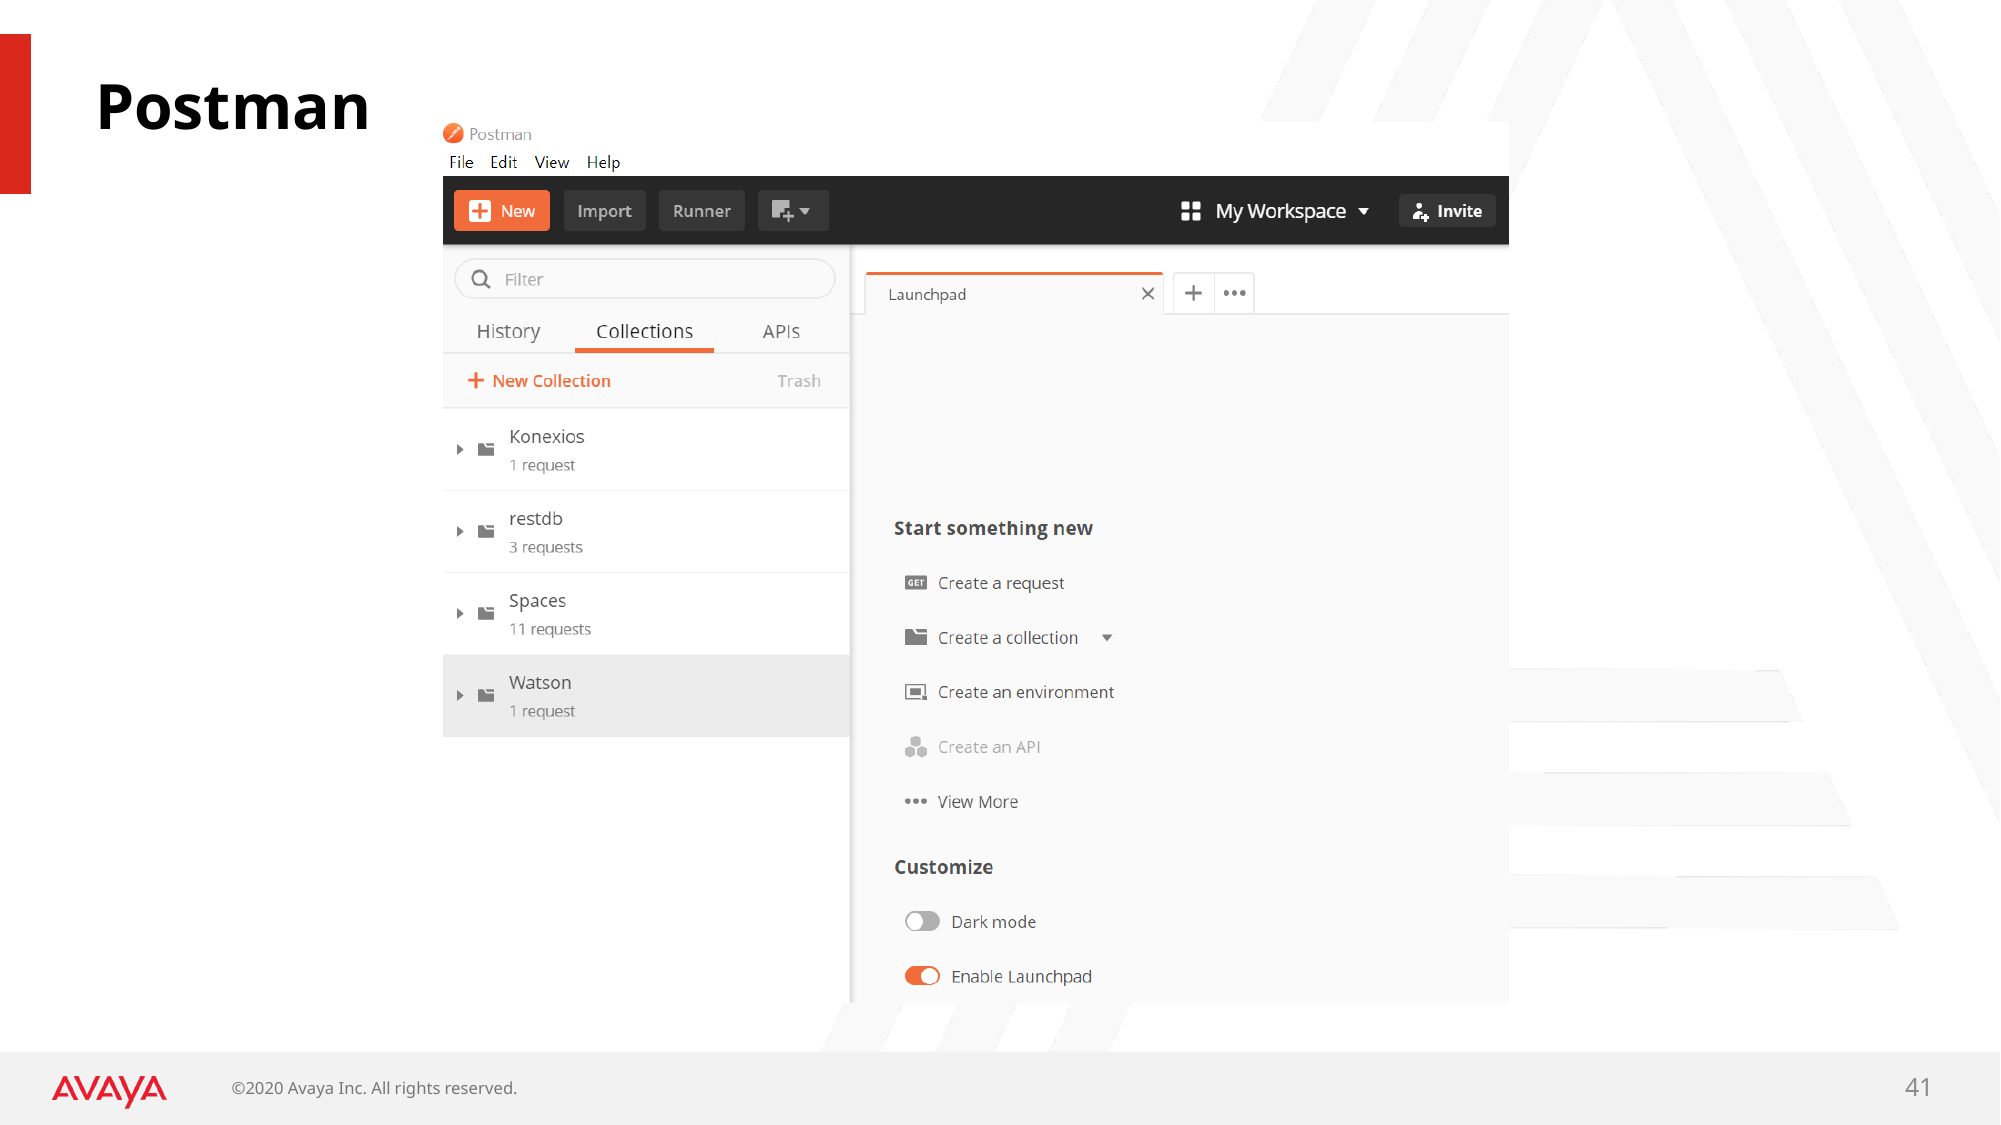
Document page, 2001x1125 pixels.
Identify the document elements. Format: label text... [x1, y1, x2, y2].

picture [443, 122, 1509, 1003]
title Postman [79, 1, 1915, 219]
